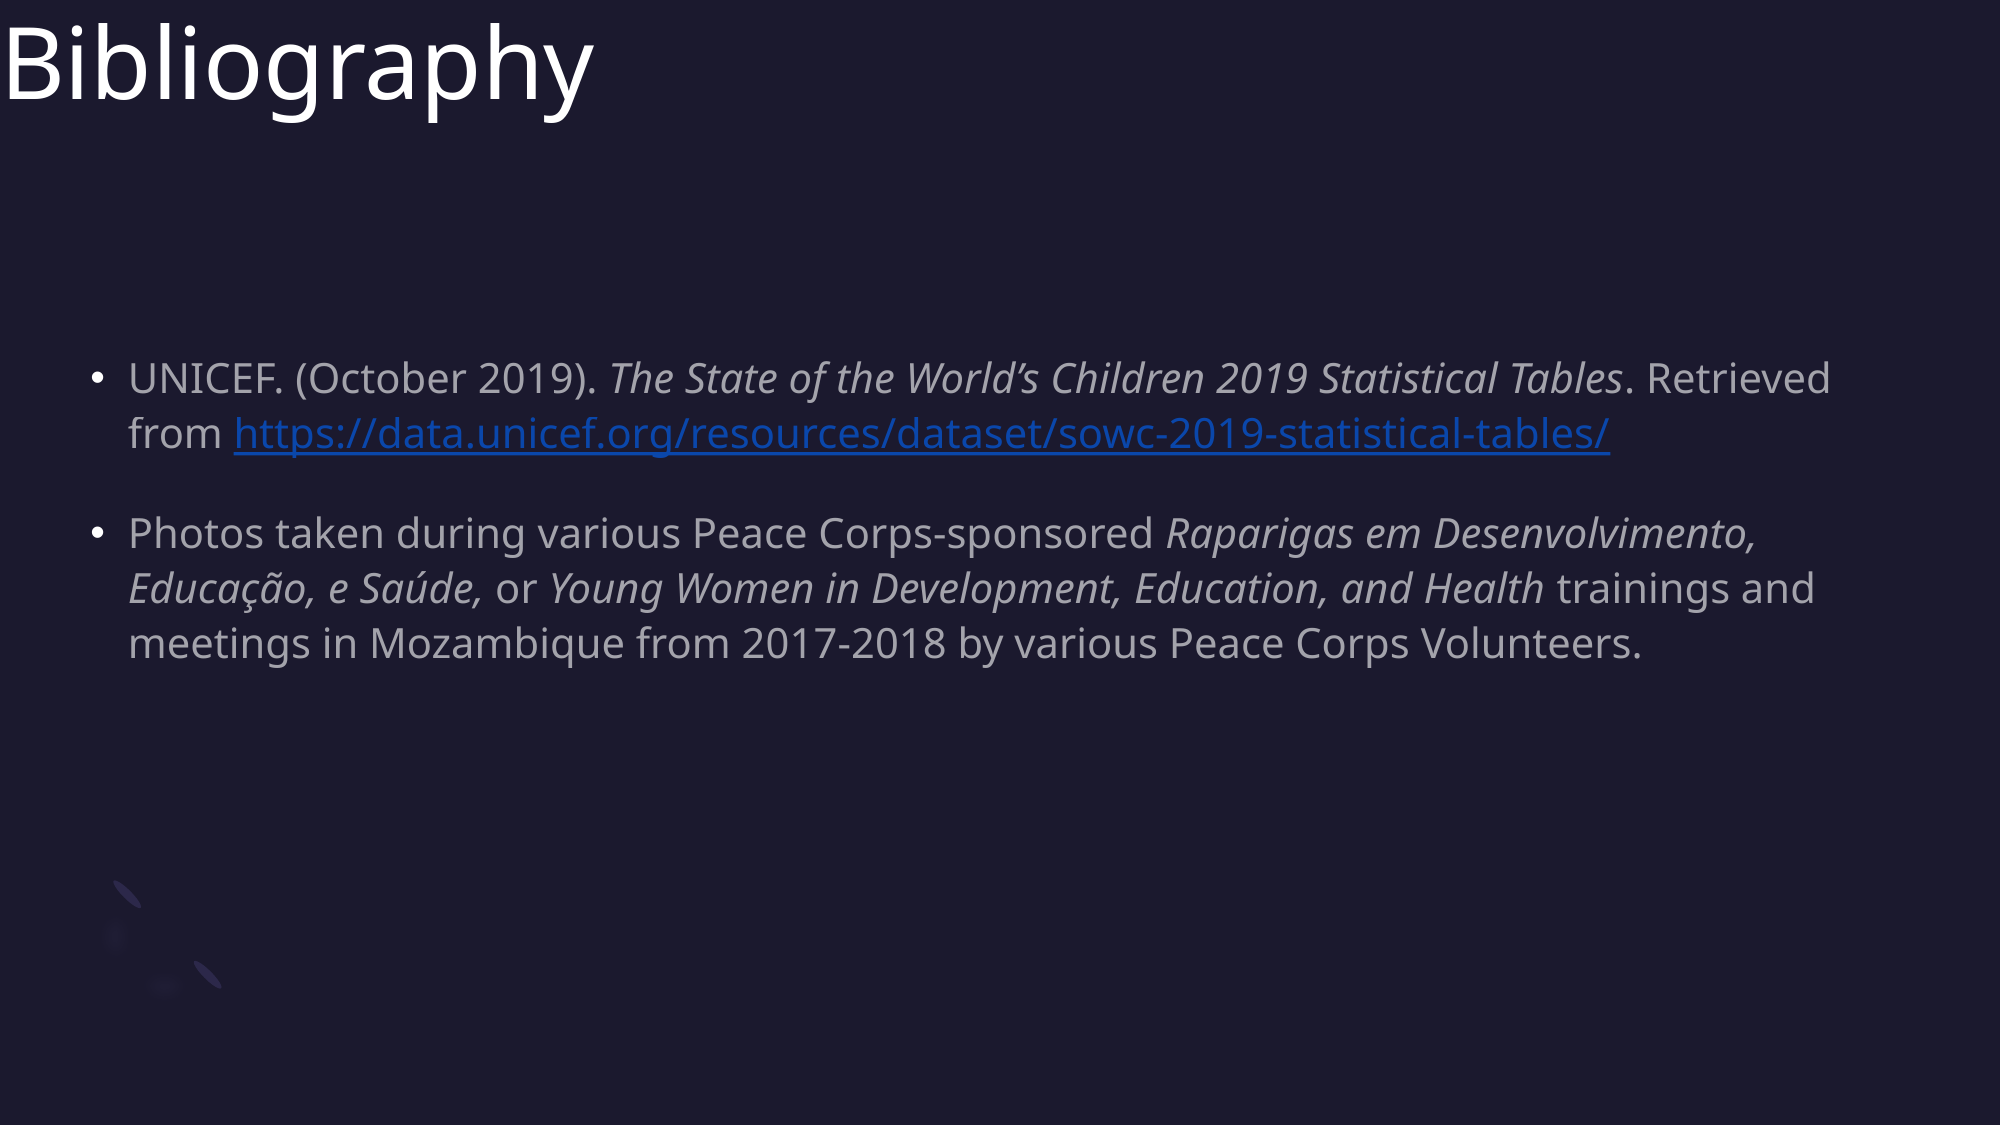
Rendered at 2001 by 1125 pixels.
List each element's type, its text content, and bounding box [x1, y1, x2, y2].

title Bibliography [0, 0, 1820, 219]
list UNICEF. (October 2019). The State of the World’s Children 2019 Statistical Tables. Retrieved from https://data.unicef.org/resources/dataset/sowc-2019-statistical-tables/ Photos taken during various Peace Corps-sponsored Raparigas em Desenvolvimento, Educação, e Saúde, or Young Women in Development, Education, and Health trainings and meetings in Mozambique from 2017-2018 by various Peace Corps Volunteers. [90, 346, 1910, 1000]
